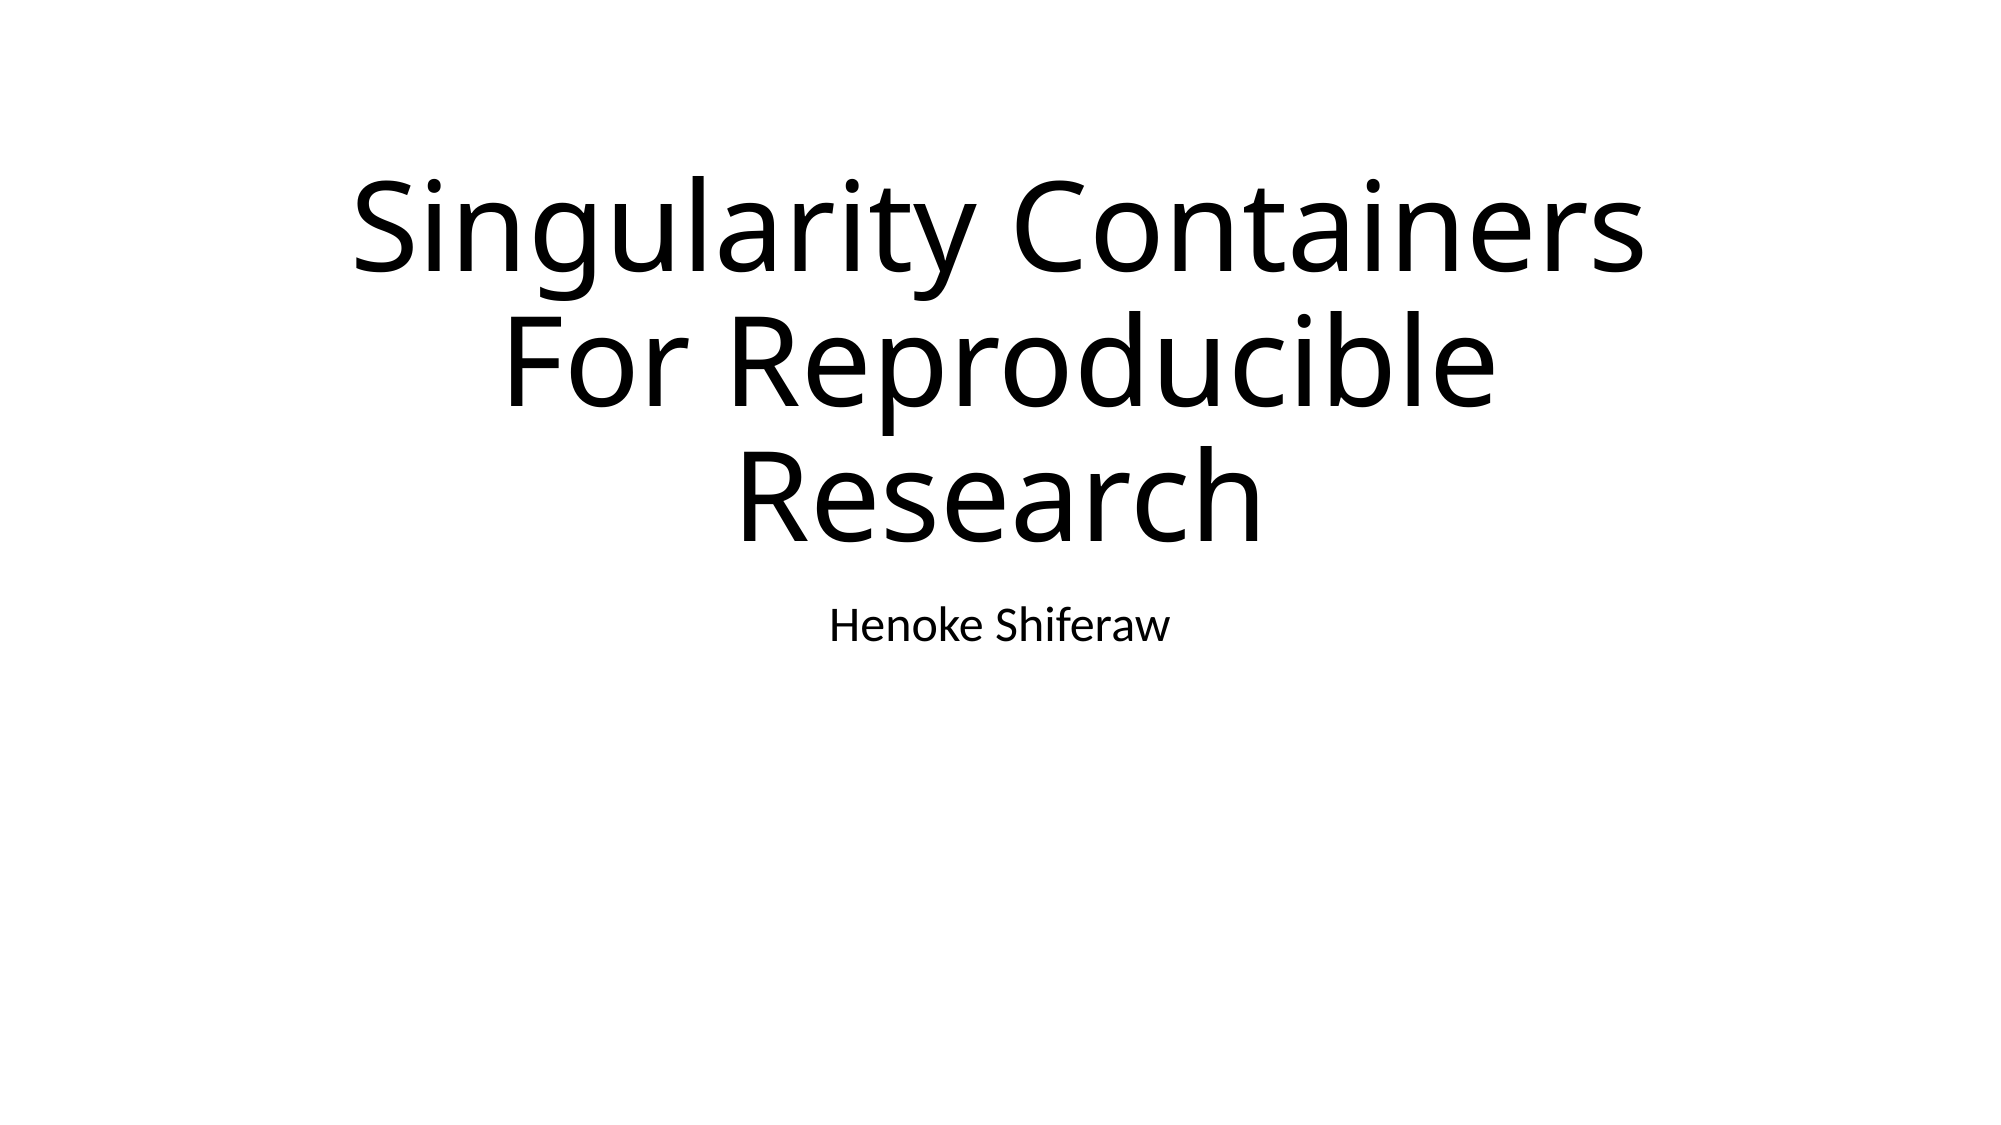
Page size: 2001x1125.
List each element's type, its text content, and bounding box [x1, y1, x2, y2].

title Singularity Containers For Reproducible Research [249, 184, 1750, 576]
subtitle Henoke Shiferaw [249, 590, 1750, 863]
